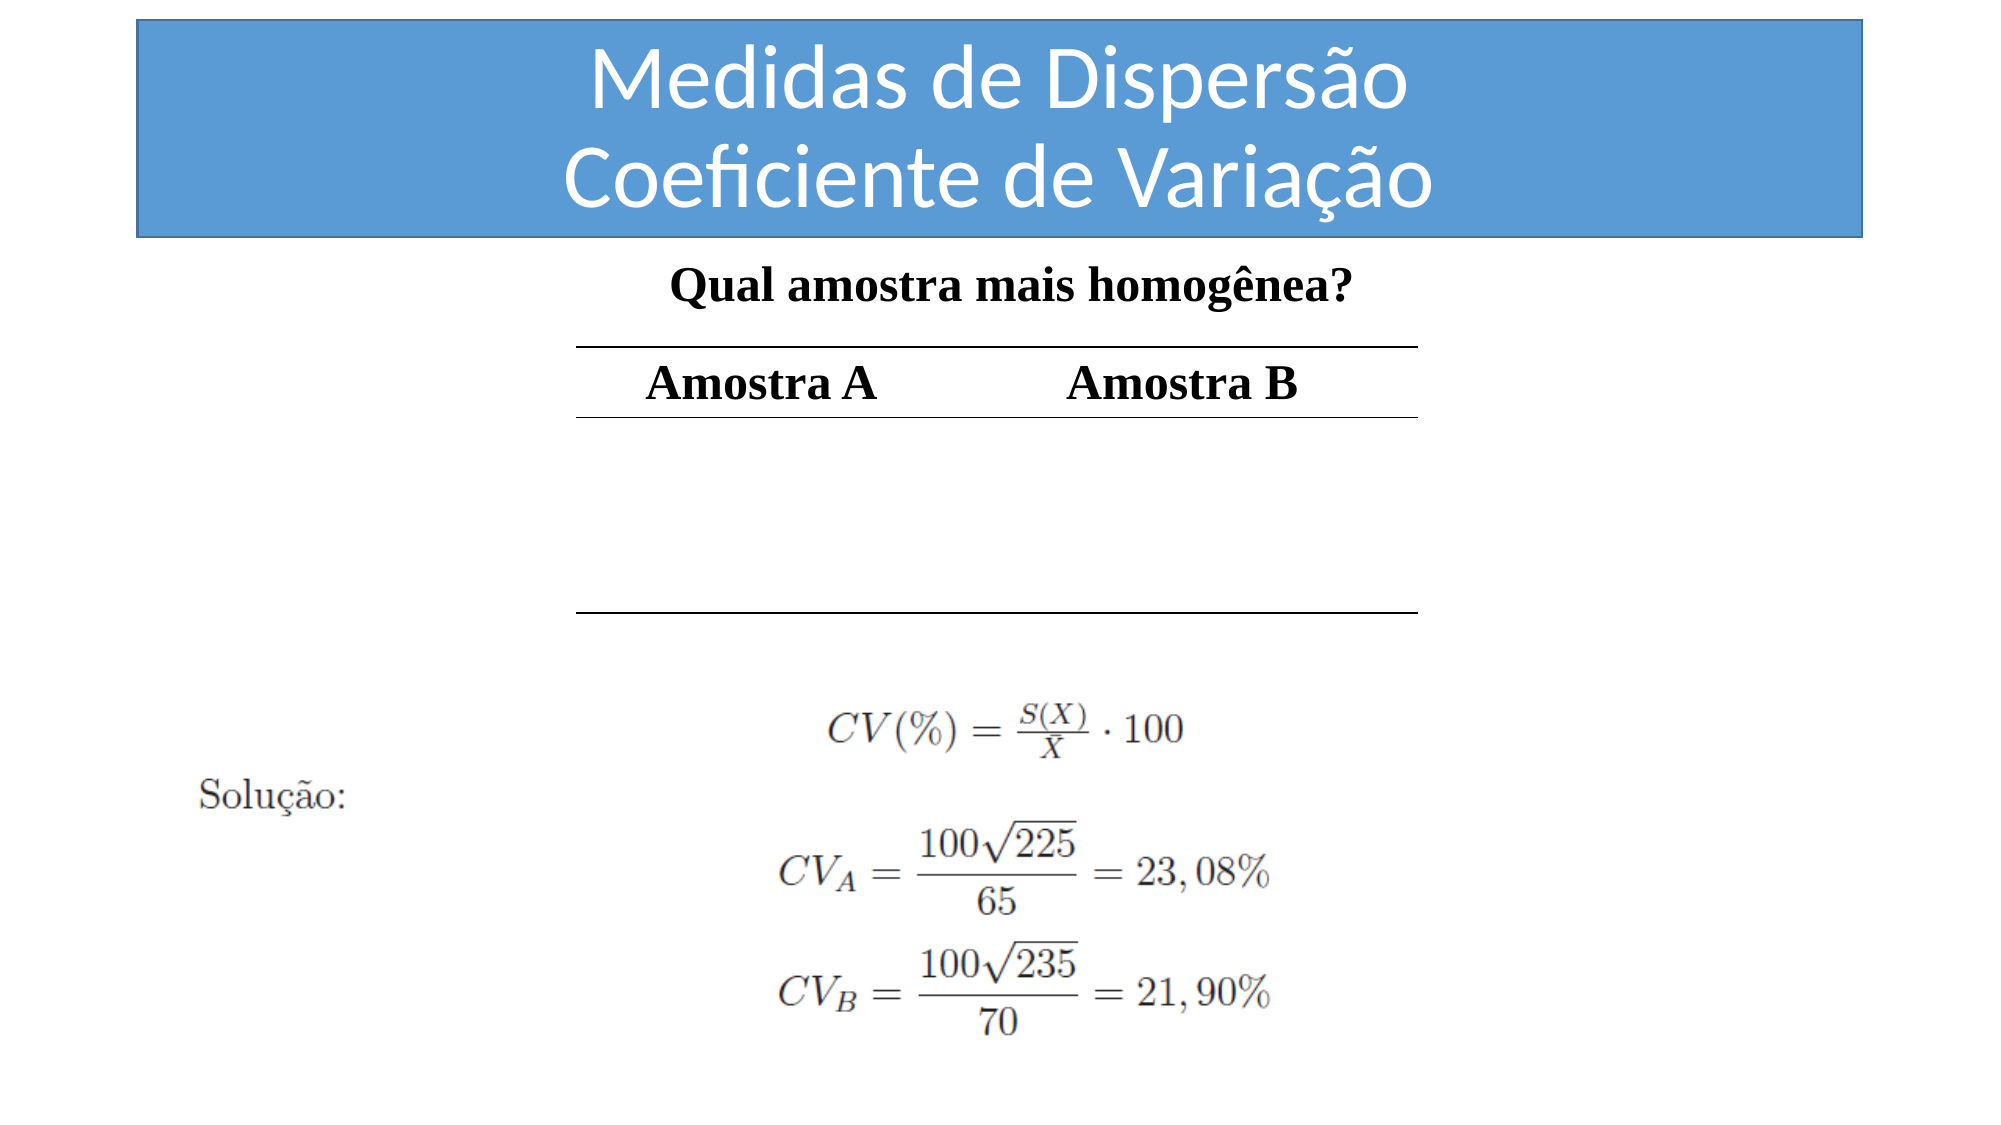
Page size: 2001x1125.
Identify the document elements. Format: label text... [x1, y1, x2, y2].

text_box Qual amostra mais homogênea? [654, 244, 1370, 320]
picture [189, 674, 1863, 1043]
title Medidas de Dispersão Coeficiente de Variação [136, 19, 1863, 238]
